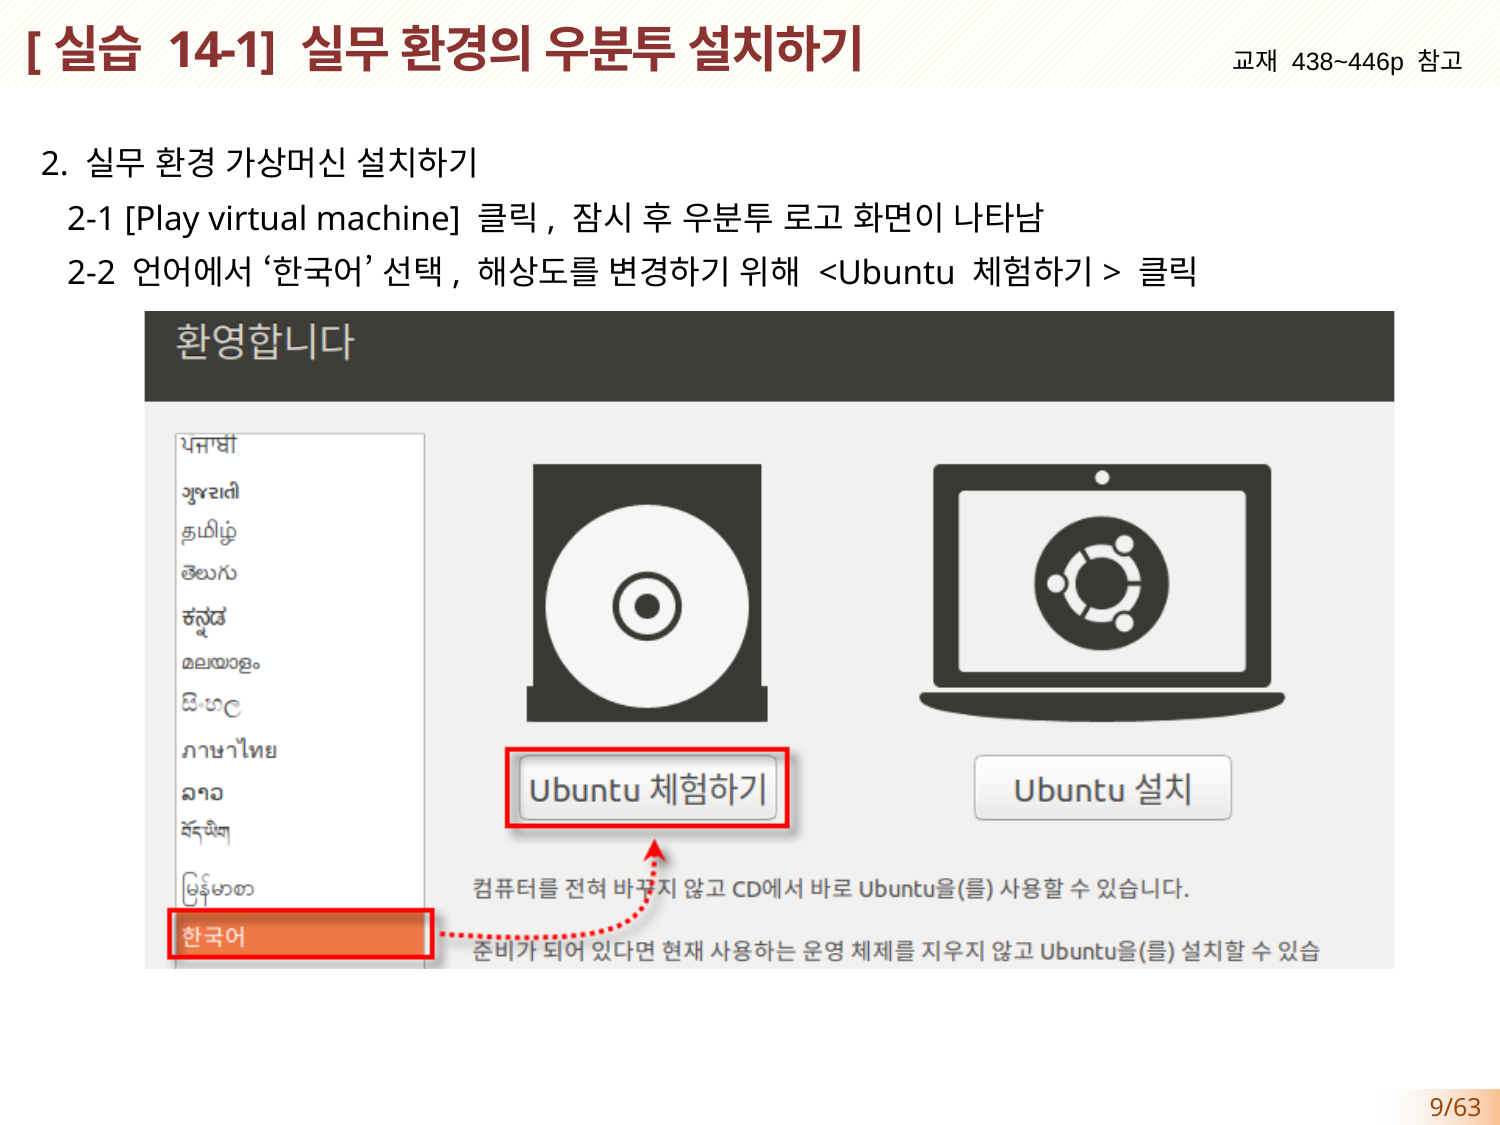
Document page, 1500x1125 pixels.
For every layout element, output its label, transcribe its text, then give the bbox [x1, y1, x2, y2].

list 2. 실무 환경 가상머신 설치하기 2-1 [Play virtual machine] 클릭, 잠시 후 우분투 로고 화면이 나타남 2-2 언어에서 ‘한국어’ 선택, 해상도를 변경하기 위해 <Ubuntu 체험하기> 클릭 [10, 126, 1481, 1057]
text_box 교재 438~446p 참고 [1217, 38, 1479, 83]
title [실습 14-1] 실무 환경의 우분투 설치하기 [10, 8, 1288, 87]
picture [144, 311, 1395, 969]
